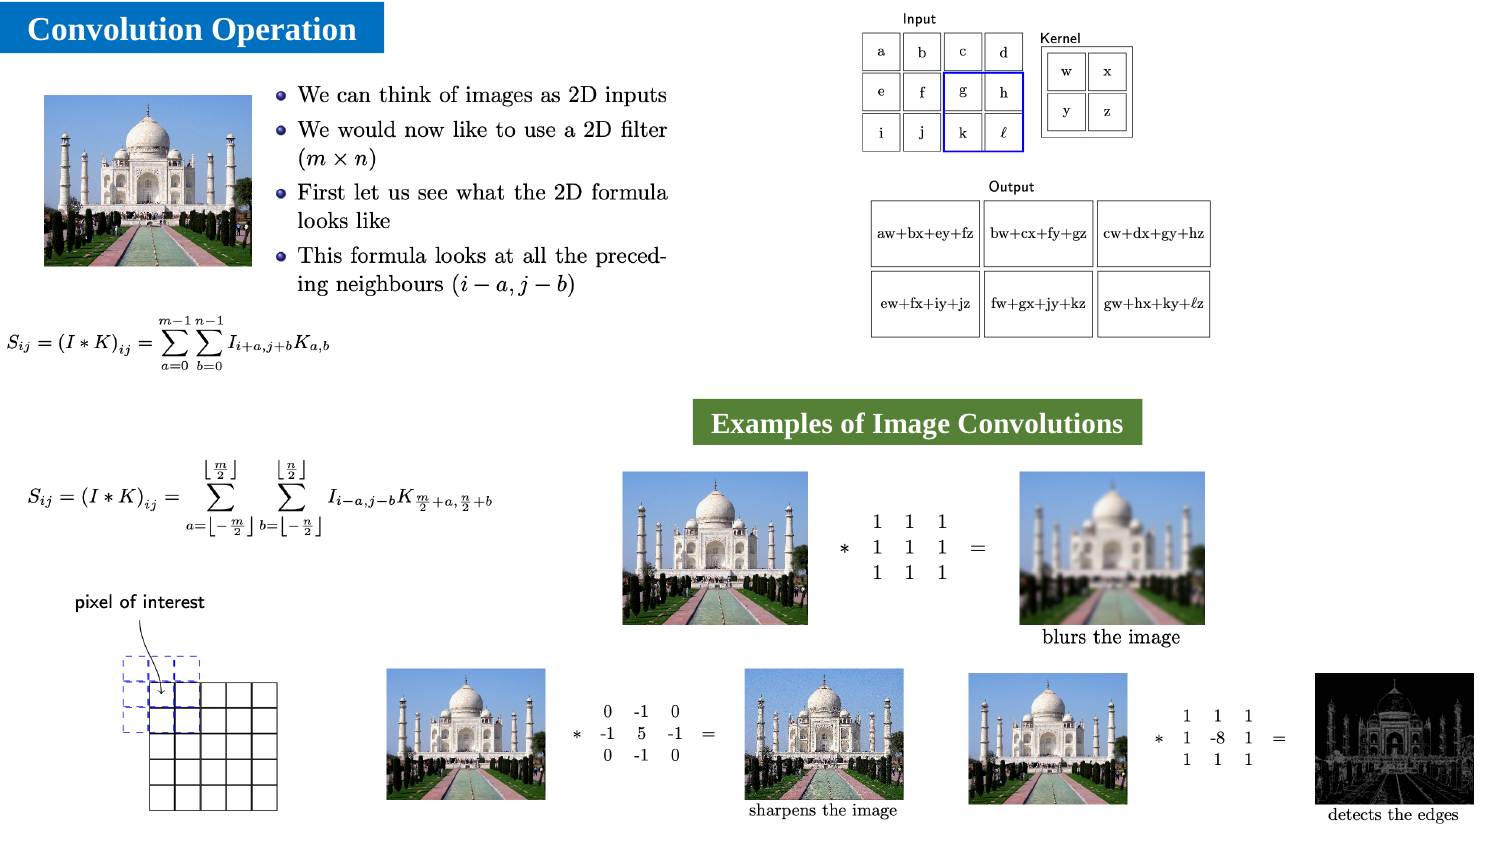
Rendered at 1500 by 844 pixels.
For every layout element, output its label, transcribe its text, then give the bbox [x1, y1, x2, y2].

picture [21, 445, 1500, 838]
picture [834, 0, 1228, 348]
text_box Examples of Image Convolutions [692, 398, 1143, 445]
text_box Convolution Operation [0, 1, 385, 54]
picture [0, 77, 692, 385]
